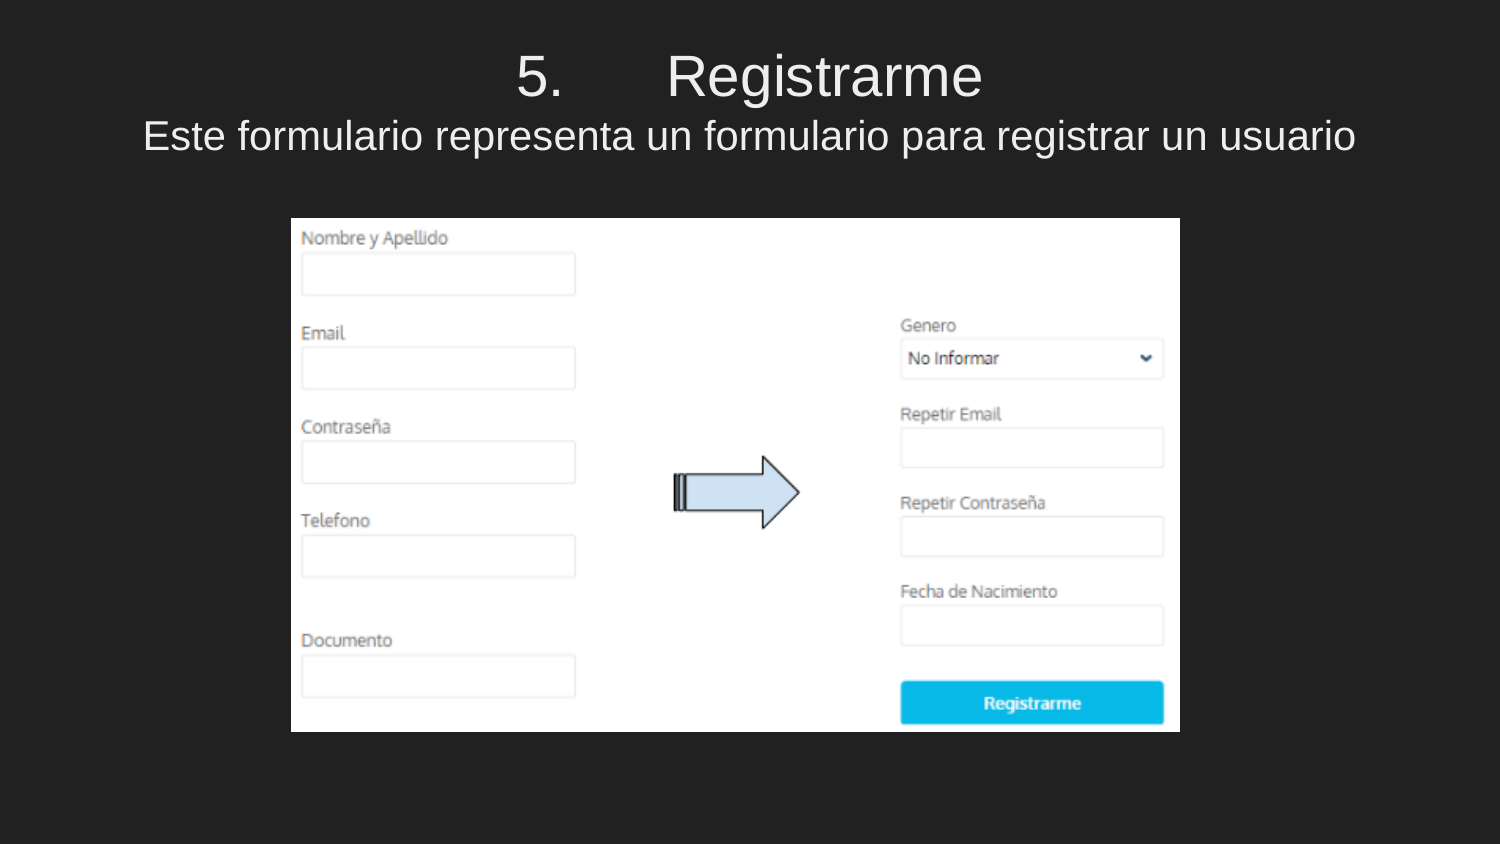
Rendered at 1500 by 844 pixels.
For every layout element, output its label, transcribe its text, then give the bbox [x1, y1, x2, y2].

subtitle 5. Registrarme Este formulario representa un formulario para registrar un usuario [51, 23, 1449, 206]
picture [291, 218, 1180, 732]
